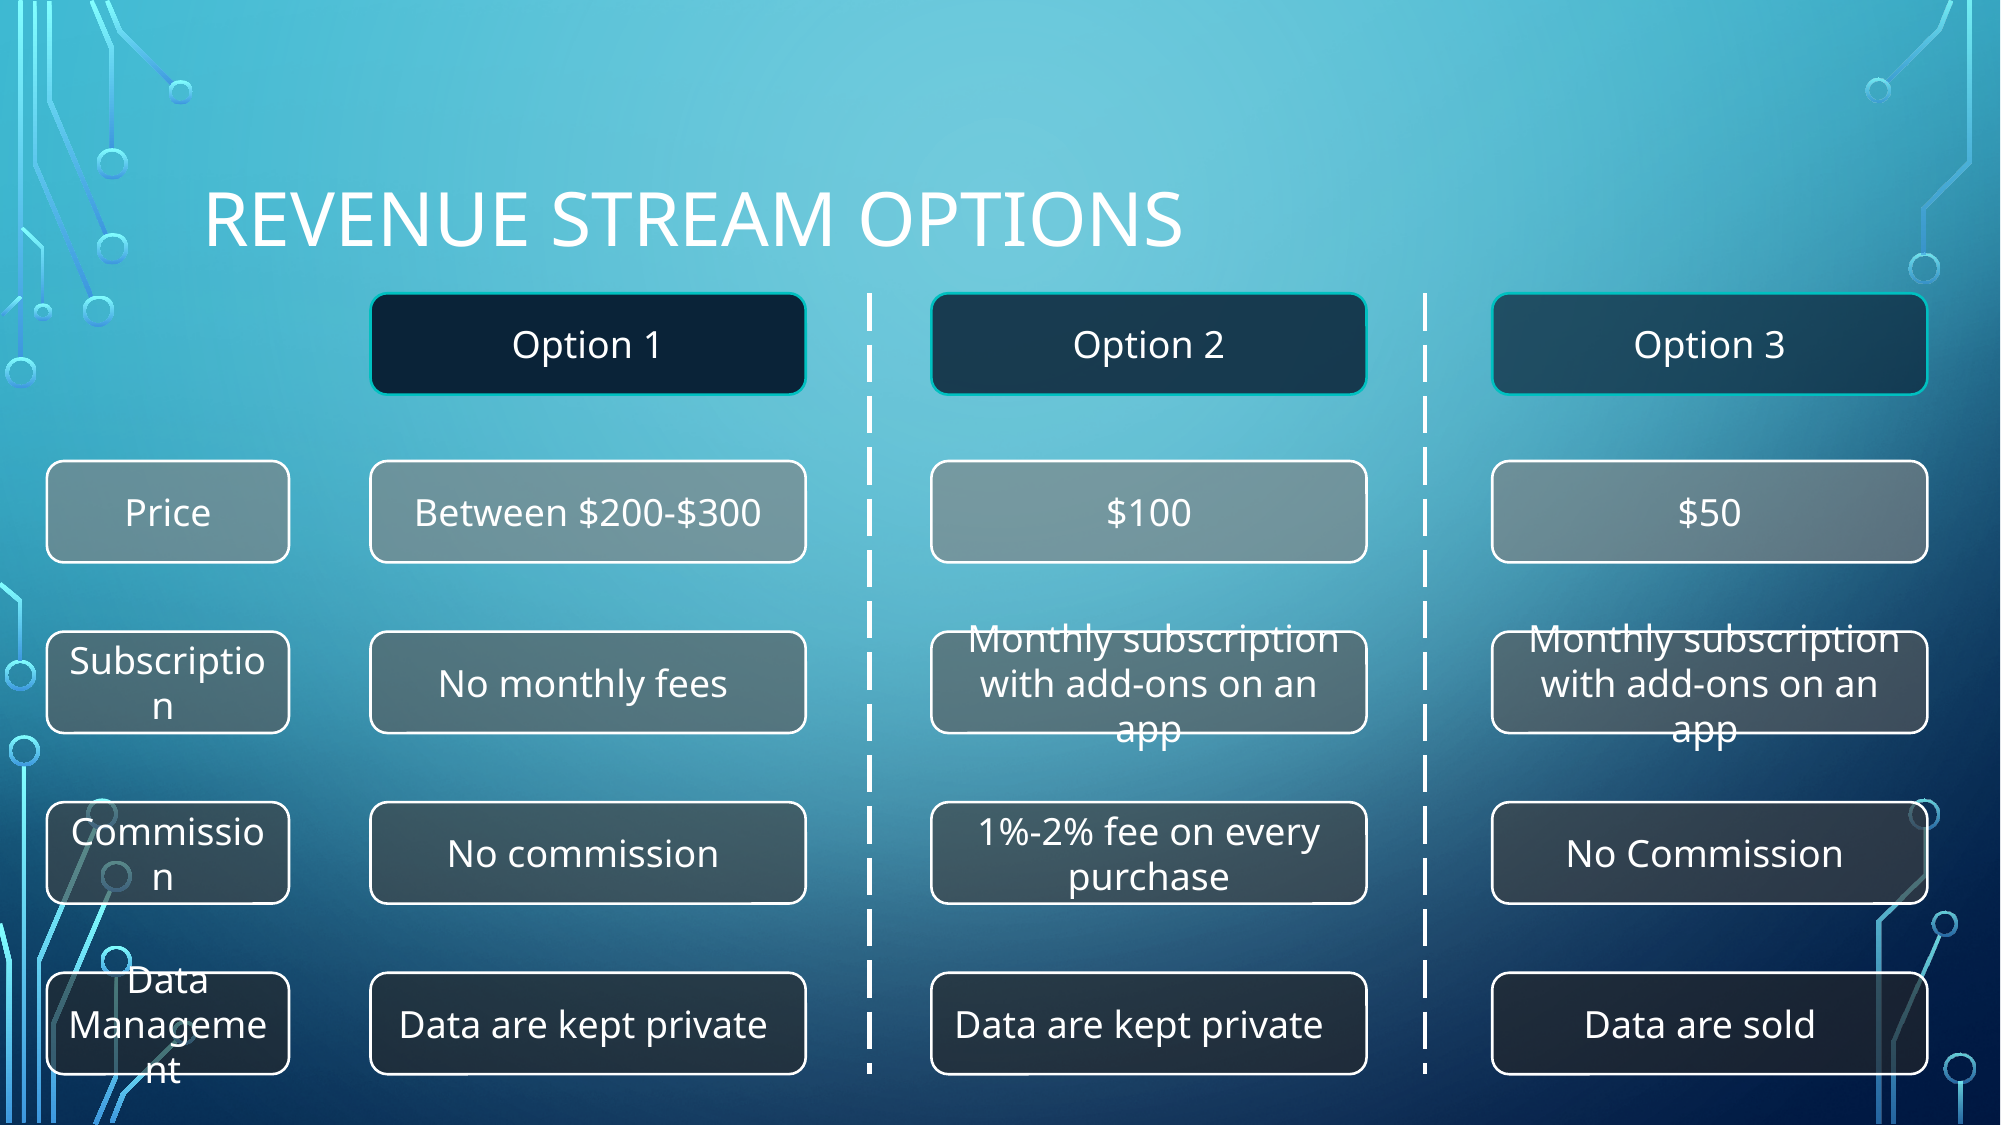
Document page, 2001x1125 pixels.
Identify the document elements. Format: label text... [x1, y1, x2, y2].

text_box Monthly subscription with add-ons on an app [1490, 630, 1929, 735]
text_box Data Management [45, 971, 291, 1076]
text_box Commission [45, 800, 291, 905]
text_box Data are kept private [369, 971, 808, 1076]
text_box Option 1 [369, 291, 808, 396]
text_box $100 [930, 459, 1368, 564]
text_box $50 [1490, 459, 1929, 564]
text_box Option 2 [930, 291, 1368, 396]
text_box 1%-2% fee on every purchase [930, 800, 1368, 905]
text_box Price [45, 459, 291, 564]
text_box Data are kept private [930, 971, 1368, 1076]
text_box Data are sold [1490, 971, 1929, 1076]
title Revenue Stream options [187, 101, 1813, 344]
text_box Between $200-$300 [369, 459, 808, 564]
text_box Option 3 [1490, 291, 1929, 396]
text_box No Commission [1490, 800, 1929, 905]
text_box Subscription [45, 630, 291, 735]
text_box No monthly fees [369, 630, 808, 735]
text_box No commission [369, 800, 808, 905]
text_box Monthly subscription with add-ons on an app [930, 630, 1368, 735]
